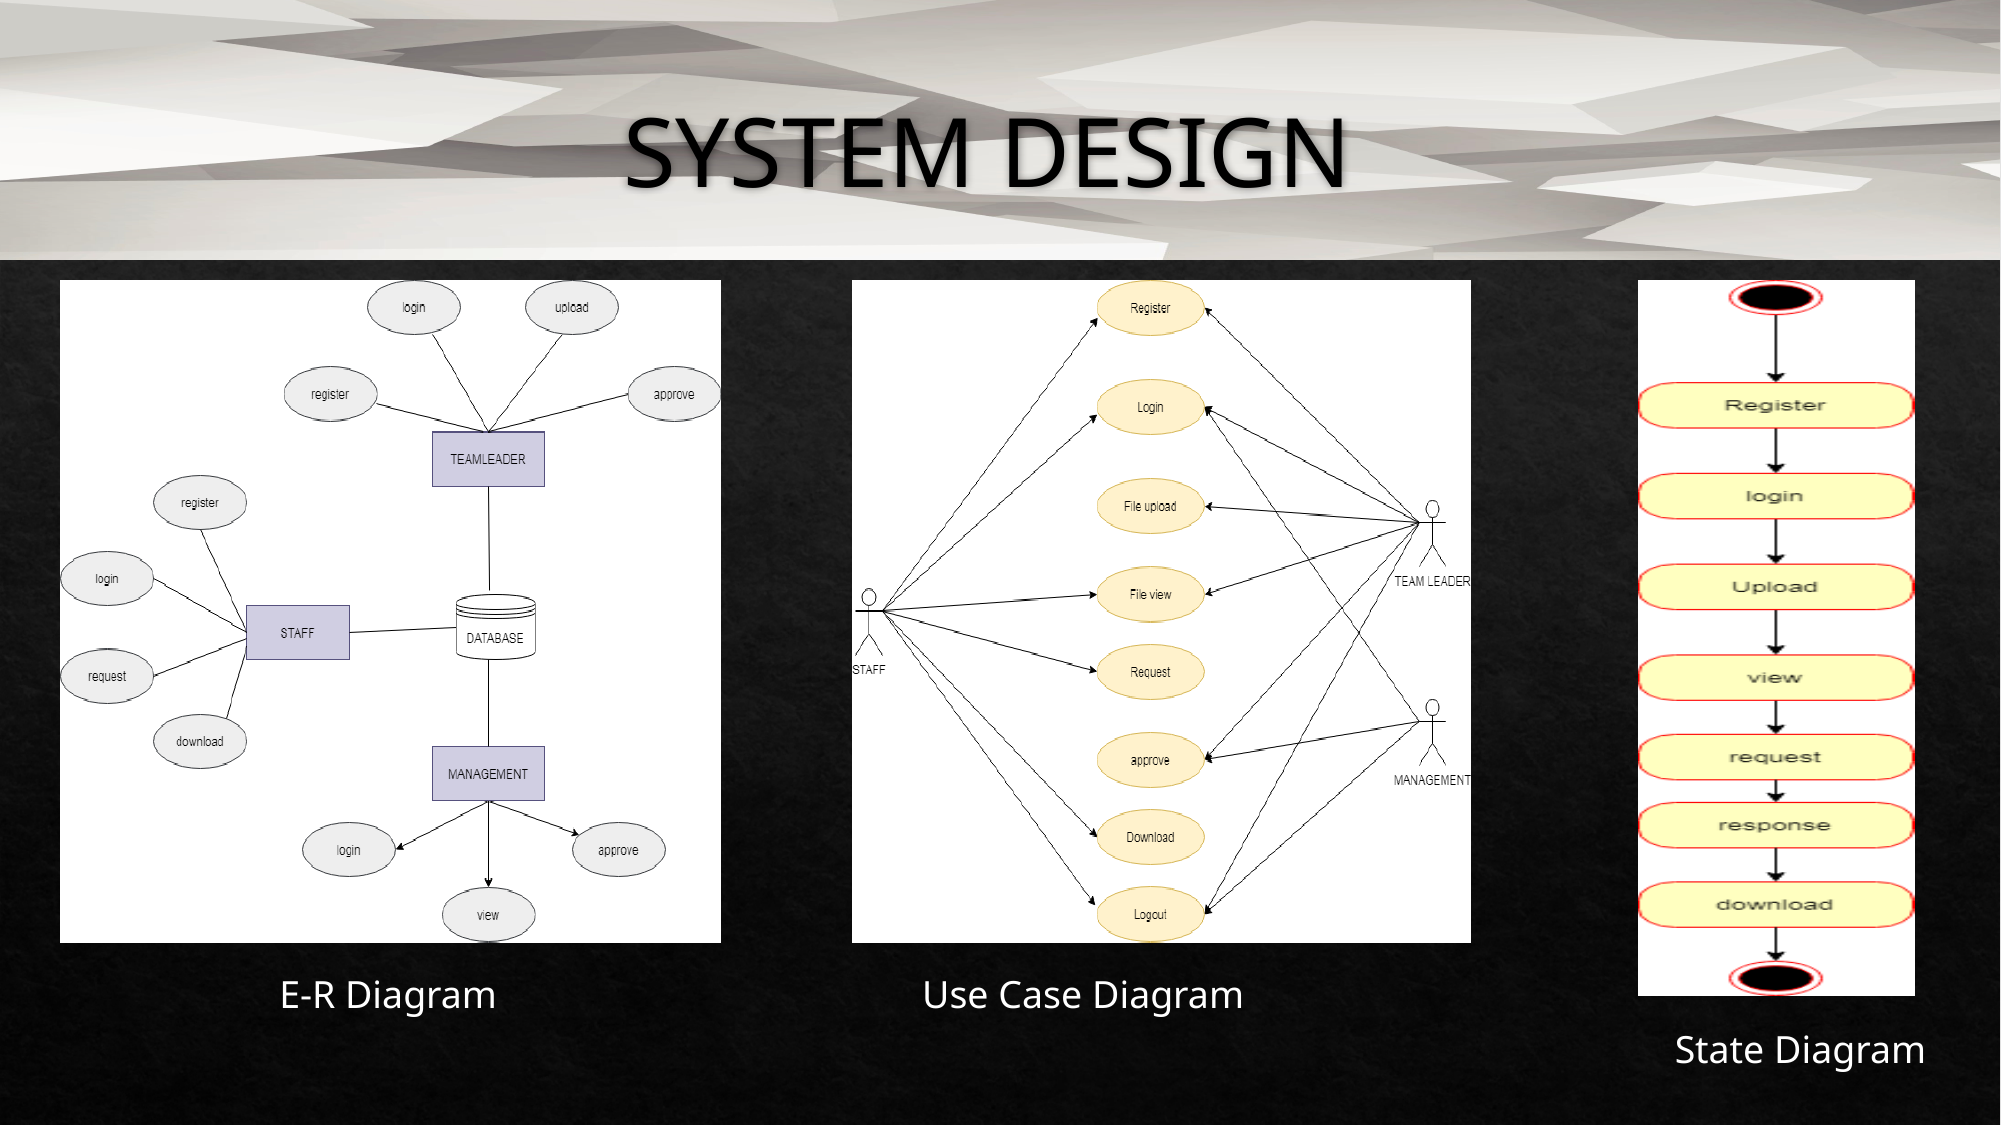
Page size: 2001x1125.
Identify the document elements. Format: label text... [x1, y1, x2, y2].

picture [0, 0, 2000, 260]
text_box Use Case Diagram [907, 963, 1417, 1024]
picture [852, 280, 1471, 943]
text_box State Diagram [1660, 1018, 2000, 1079]
text_box E-R Diagram [264, 963, 774, 1024]
picture [1638, 280, 1915, 996]
picture [60, 280, 721, 943]
